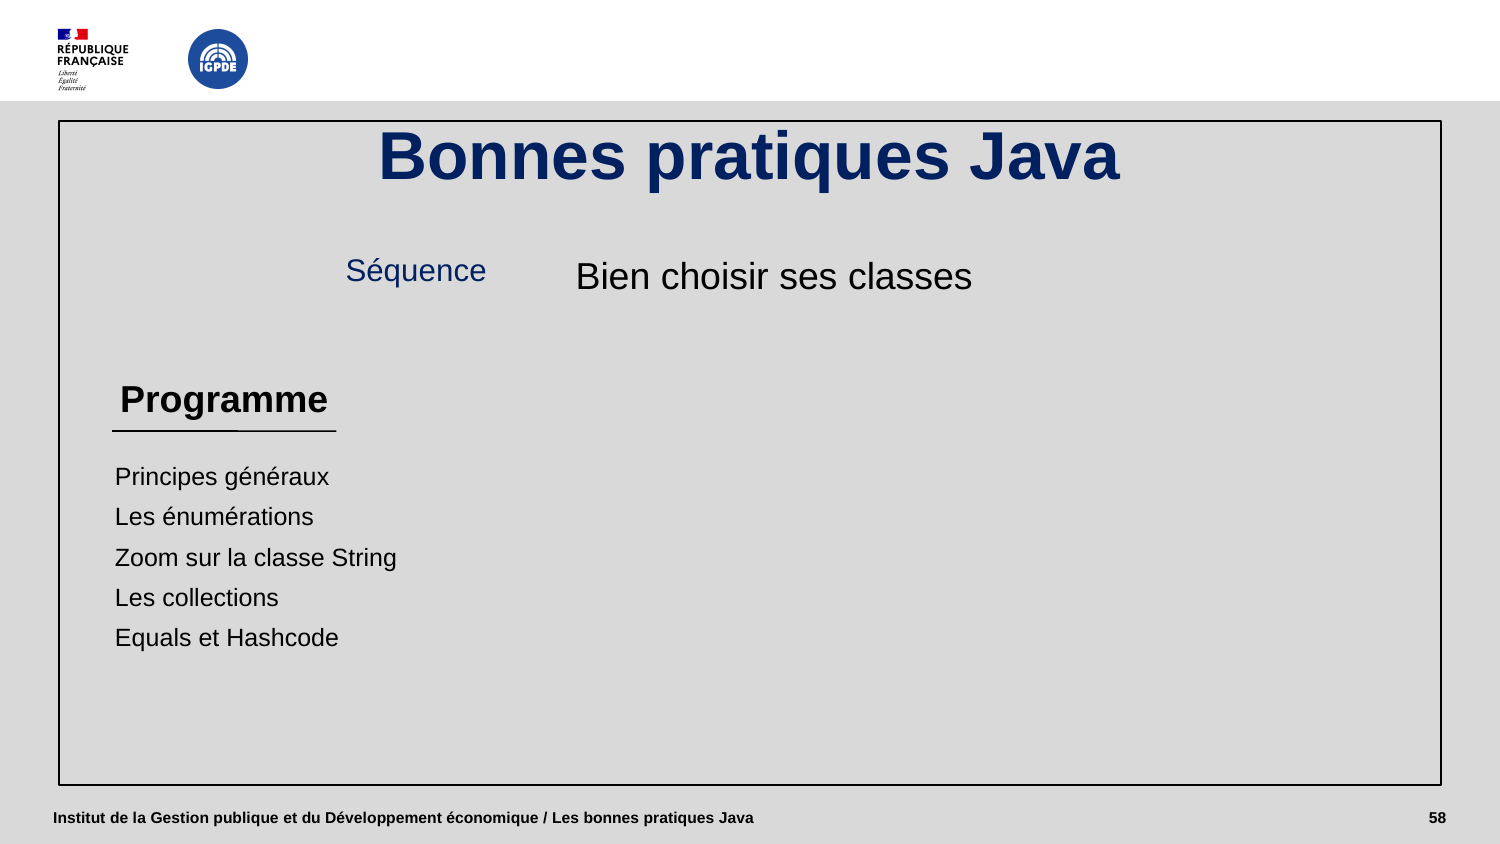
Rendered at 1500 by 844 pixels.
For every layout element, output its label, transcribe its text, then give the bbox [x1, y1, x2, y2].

picture [188, 29, 248, 89]
slide_number 58 [1224, 787, 1447, 844]
footer Institut de la Gestion publique et du Développement économique / Les bonnes pratiques Java [53, 787, 780, 844]
text_box Séquence [22, 249, 810, 322]
text_box Bien choisir ses classes [560, 244, 1315, 305]
text_box Programme [112, 383, 337, 432]
text_box Principes généraux Les énumérations Zoom sur la classe String Les collections Equals et Hashcode [100, 453, 1057, 787]
title Bonnes pratiques Java [58, 120, 1442, 786]
picture [47, 18, 139, 101]
